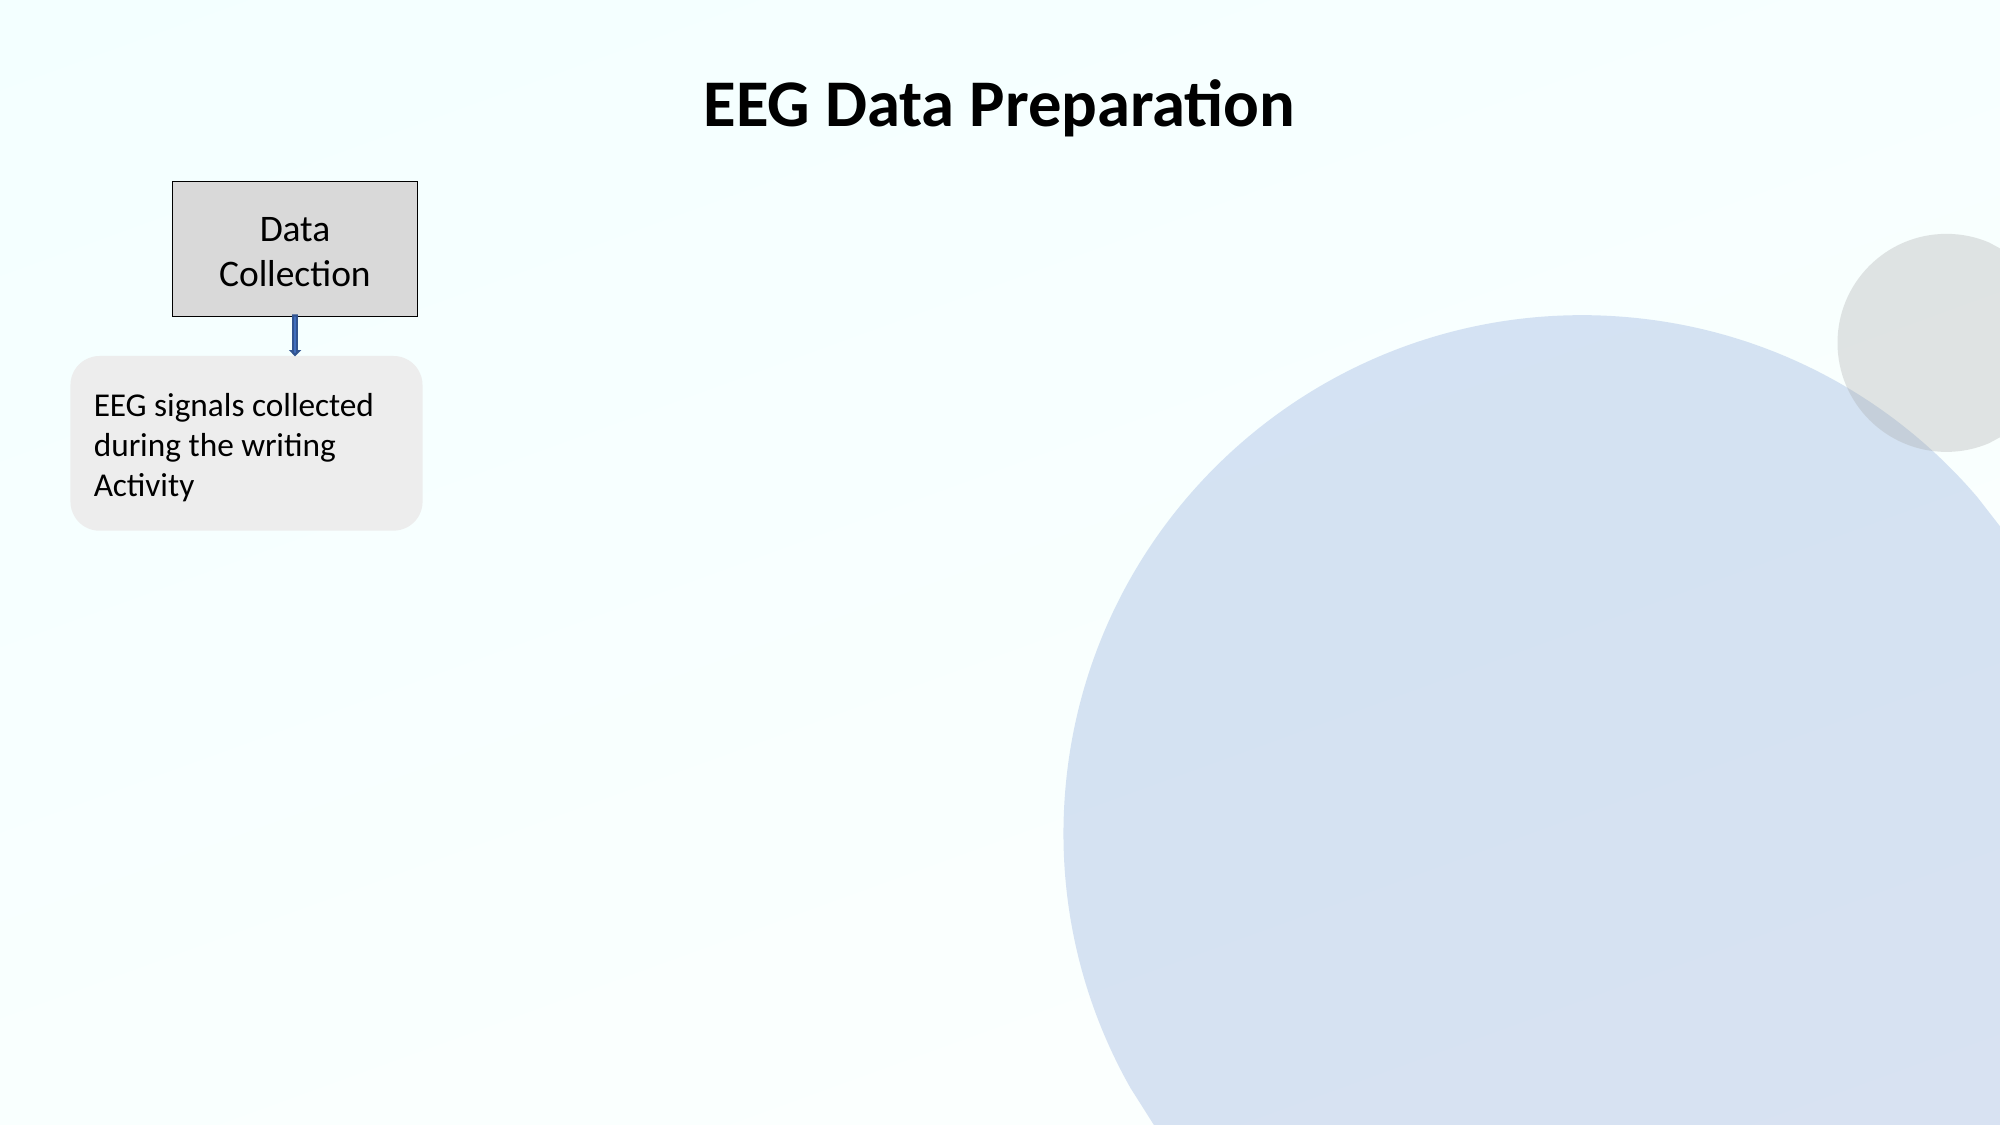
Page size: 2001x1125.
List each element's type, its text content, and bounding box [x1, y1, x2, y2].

text_box EEG signals collected during the writing Activity [70, 355, 423, 531]
text_box Data Collection [172, 181, 418, 317]
text_box [288, 314, 302, 357]
title EEG Data Preparation [87, 61, 1912, 167]
